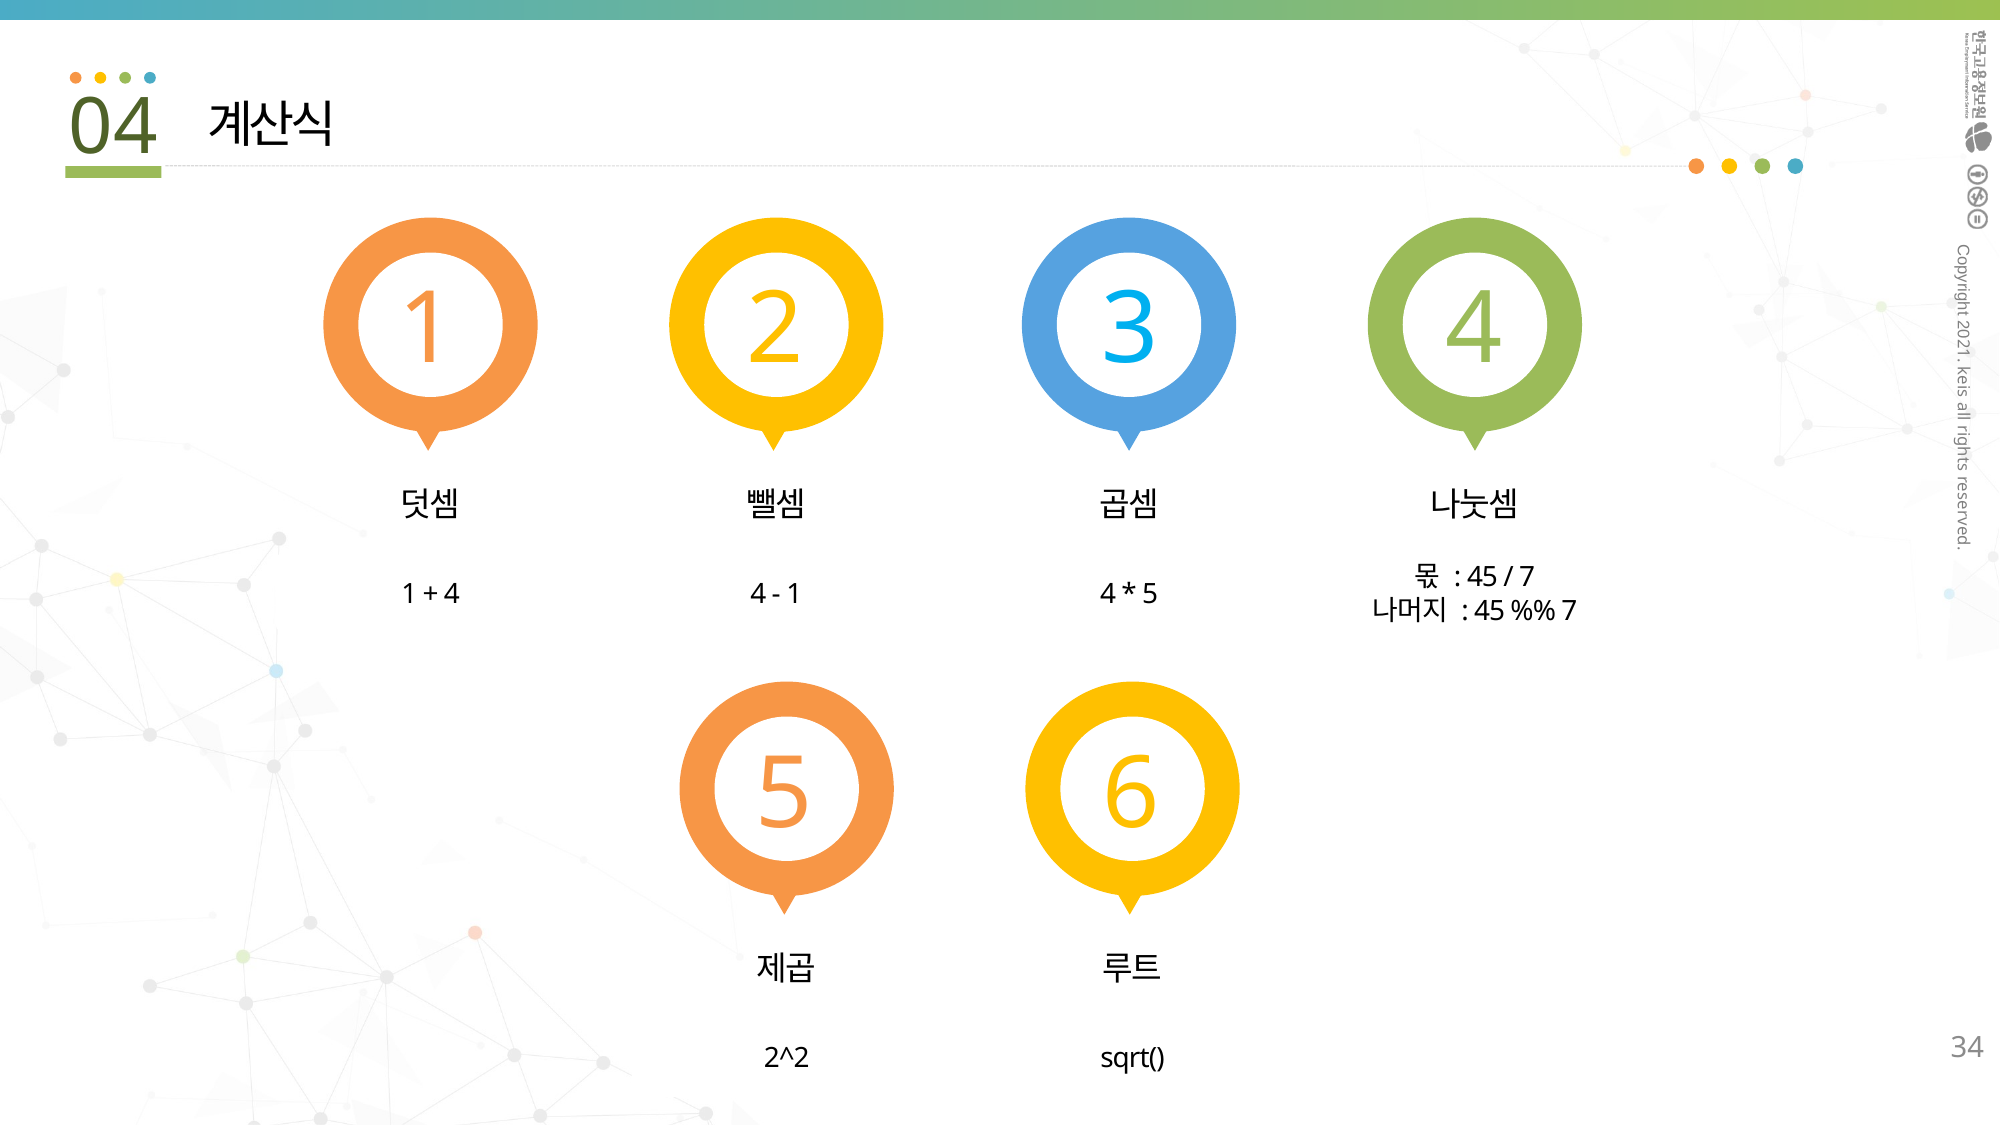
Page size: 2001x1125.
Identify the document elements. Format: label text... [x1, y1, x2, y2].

text_box 루트 [986, 939, 1279, 995]
slide_number 34 [1532, 1018, 1999, 1079]
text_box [669, 217, 884, 451]
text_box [323, 217, 538, 451]
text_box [1021, 217, 1237, 451]
text_box 2^2 [630, 1015, 943, 1098]
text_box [1367, 217, 1583, 451]
text_box sqrt() [976, 1015, 1289, 1098]
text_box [0, 0, 2000, 657]
text_box 제곱 [641, 939, 933, 995]
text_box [679, 681, 894, 915]
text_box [1025, 681, 1240, 915]
